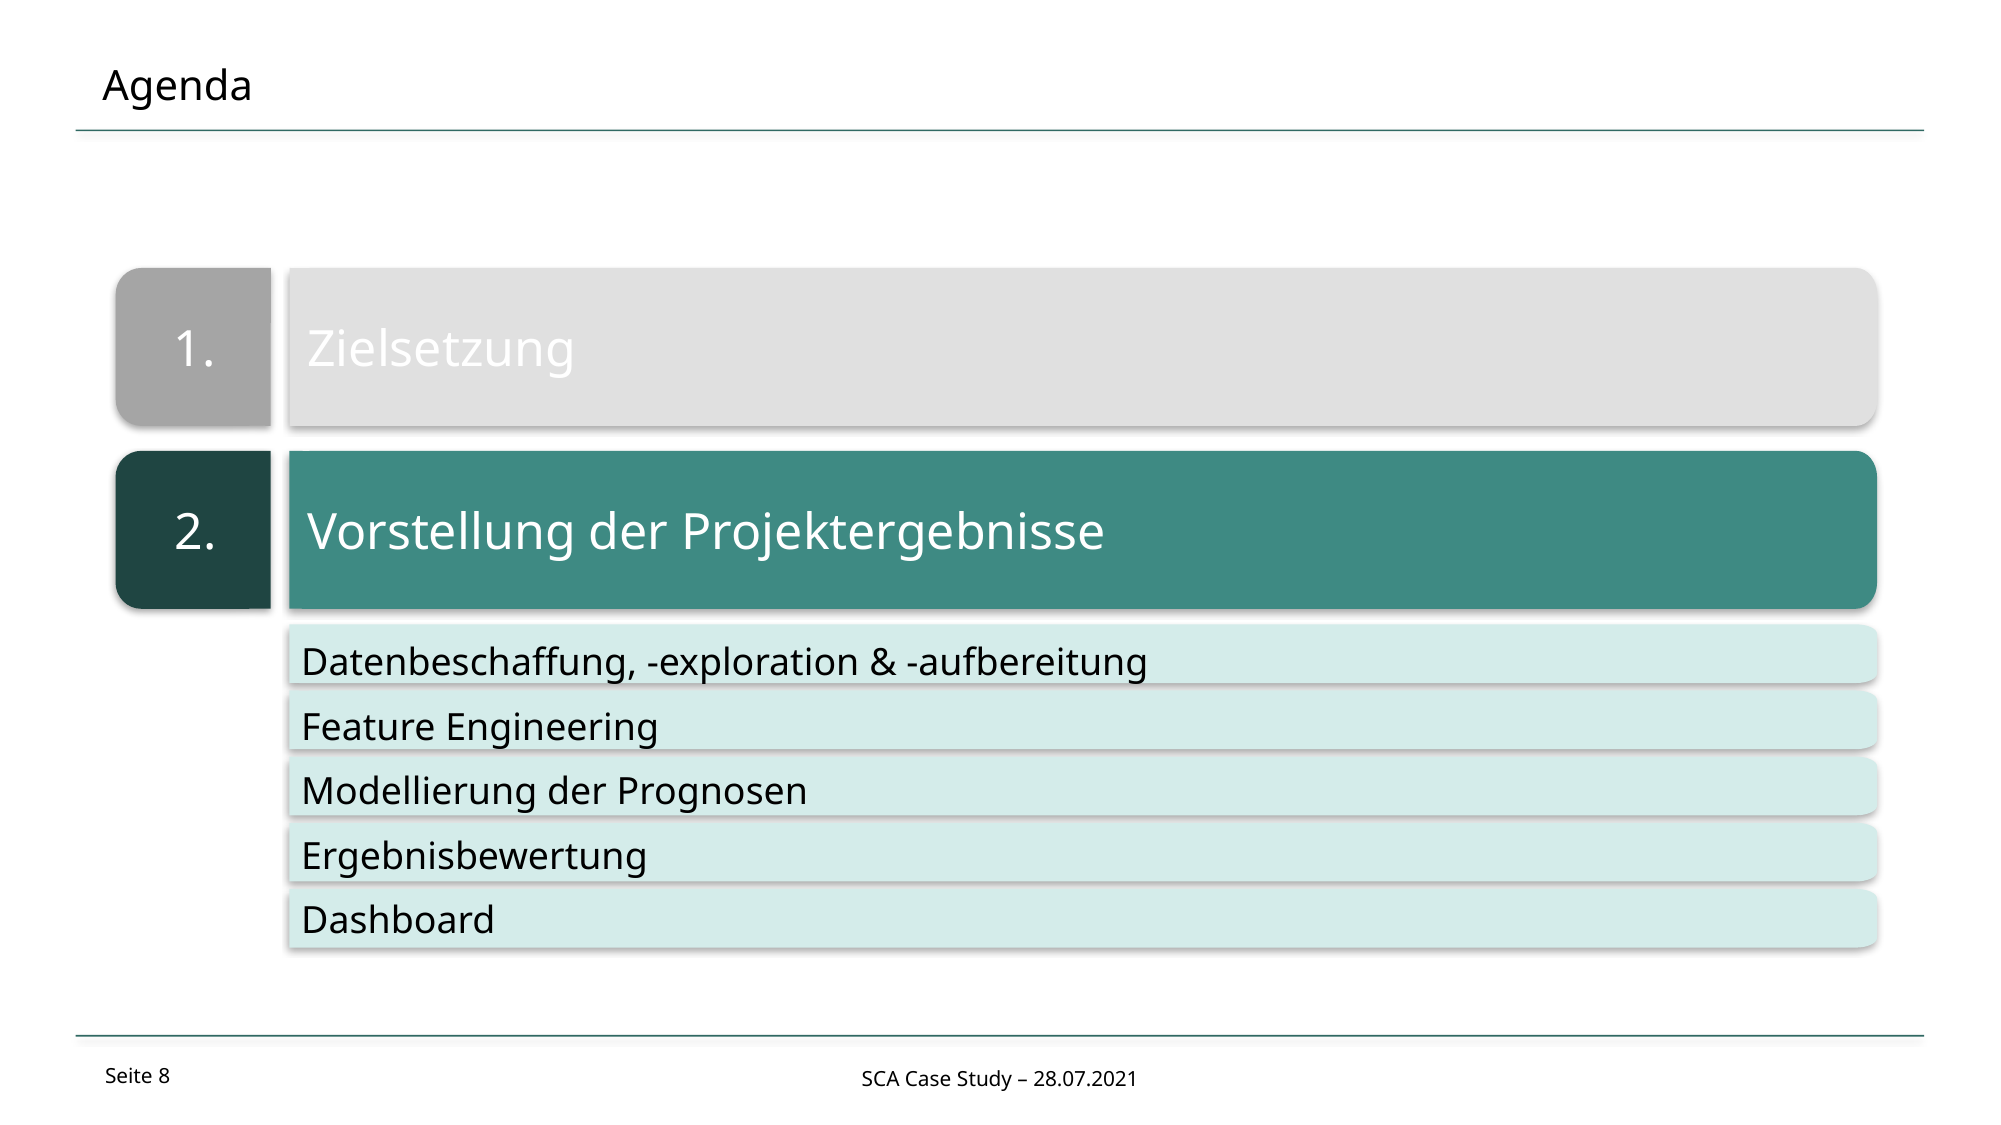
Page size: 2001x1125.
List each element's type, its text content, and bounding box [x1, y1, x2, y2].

title Agenda [87, 54, 1913, 114]
text_box [1211, 755, 1878, 817]
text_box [115, 267, 1878, 427]
text_box Vorstellung der Projektergebnisse [288, 450, 1878, 610]
text_box [1211, 821, 1878, 883]
footer SCA Case Study – 28.07.2021 [598, 1056, 1402, 1099]
text_box 2. [114, 450, 272, 610]
text_box [1211, 888, 1878, 949]
text_box [1211, 623, 1878, 684]
text_box Datenbeschaffung, -exploration & -aufbereitung Feature Engineering Modellierung der Prognosen Ergebnisbewertung Dashboard [289, 619, 1211, 978]
text_box [1211, 689, 1878, 750]
